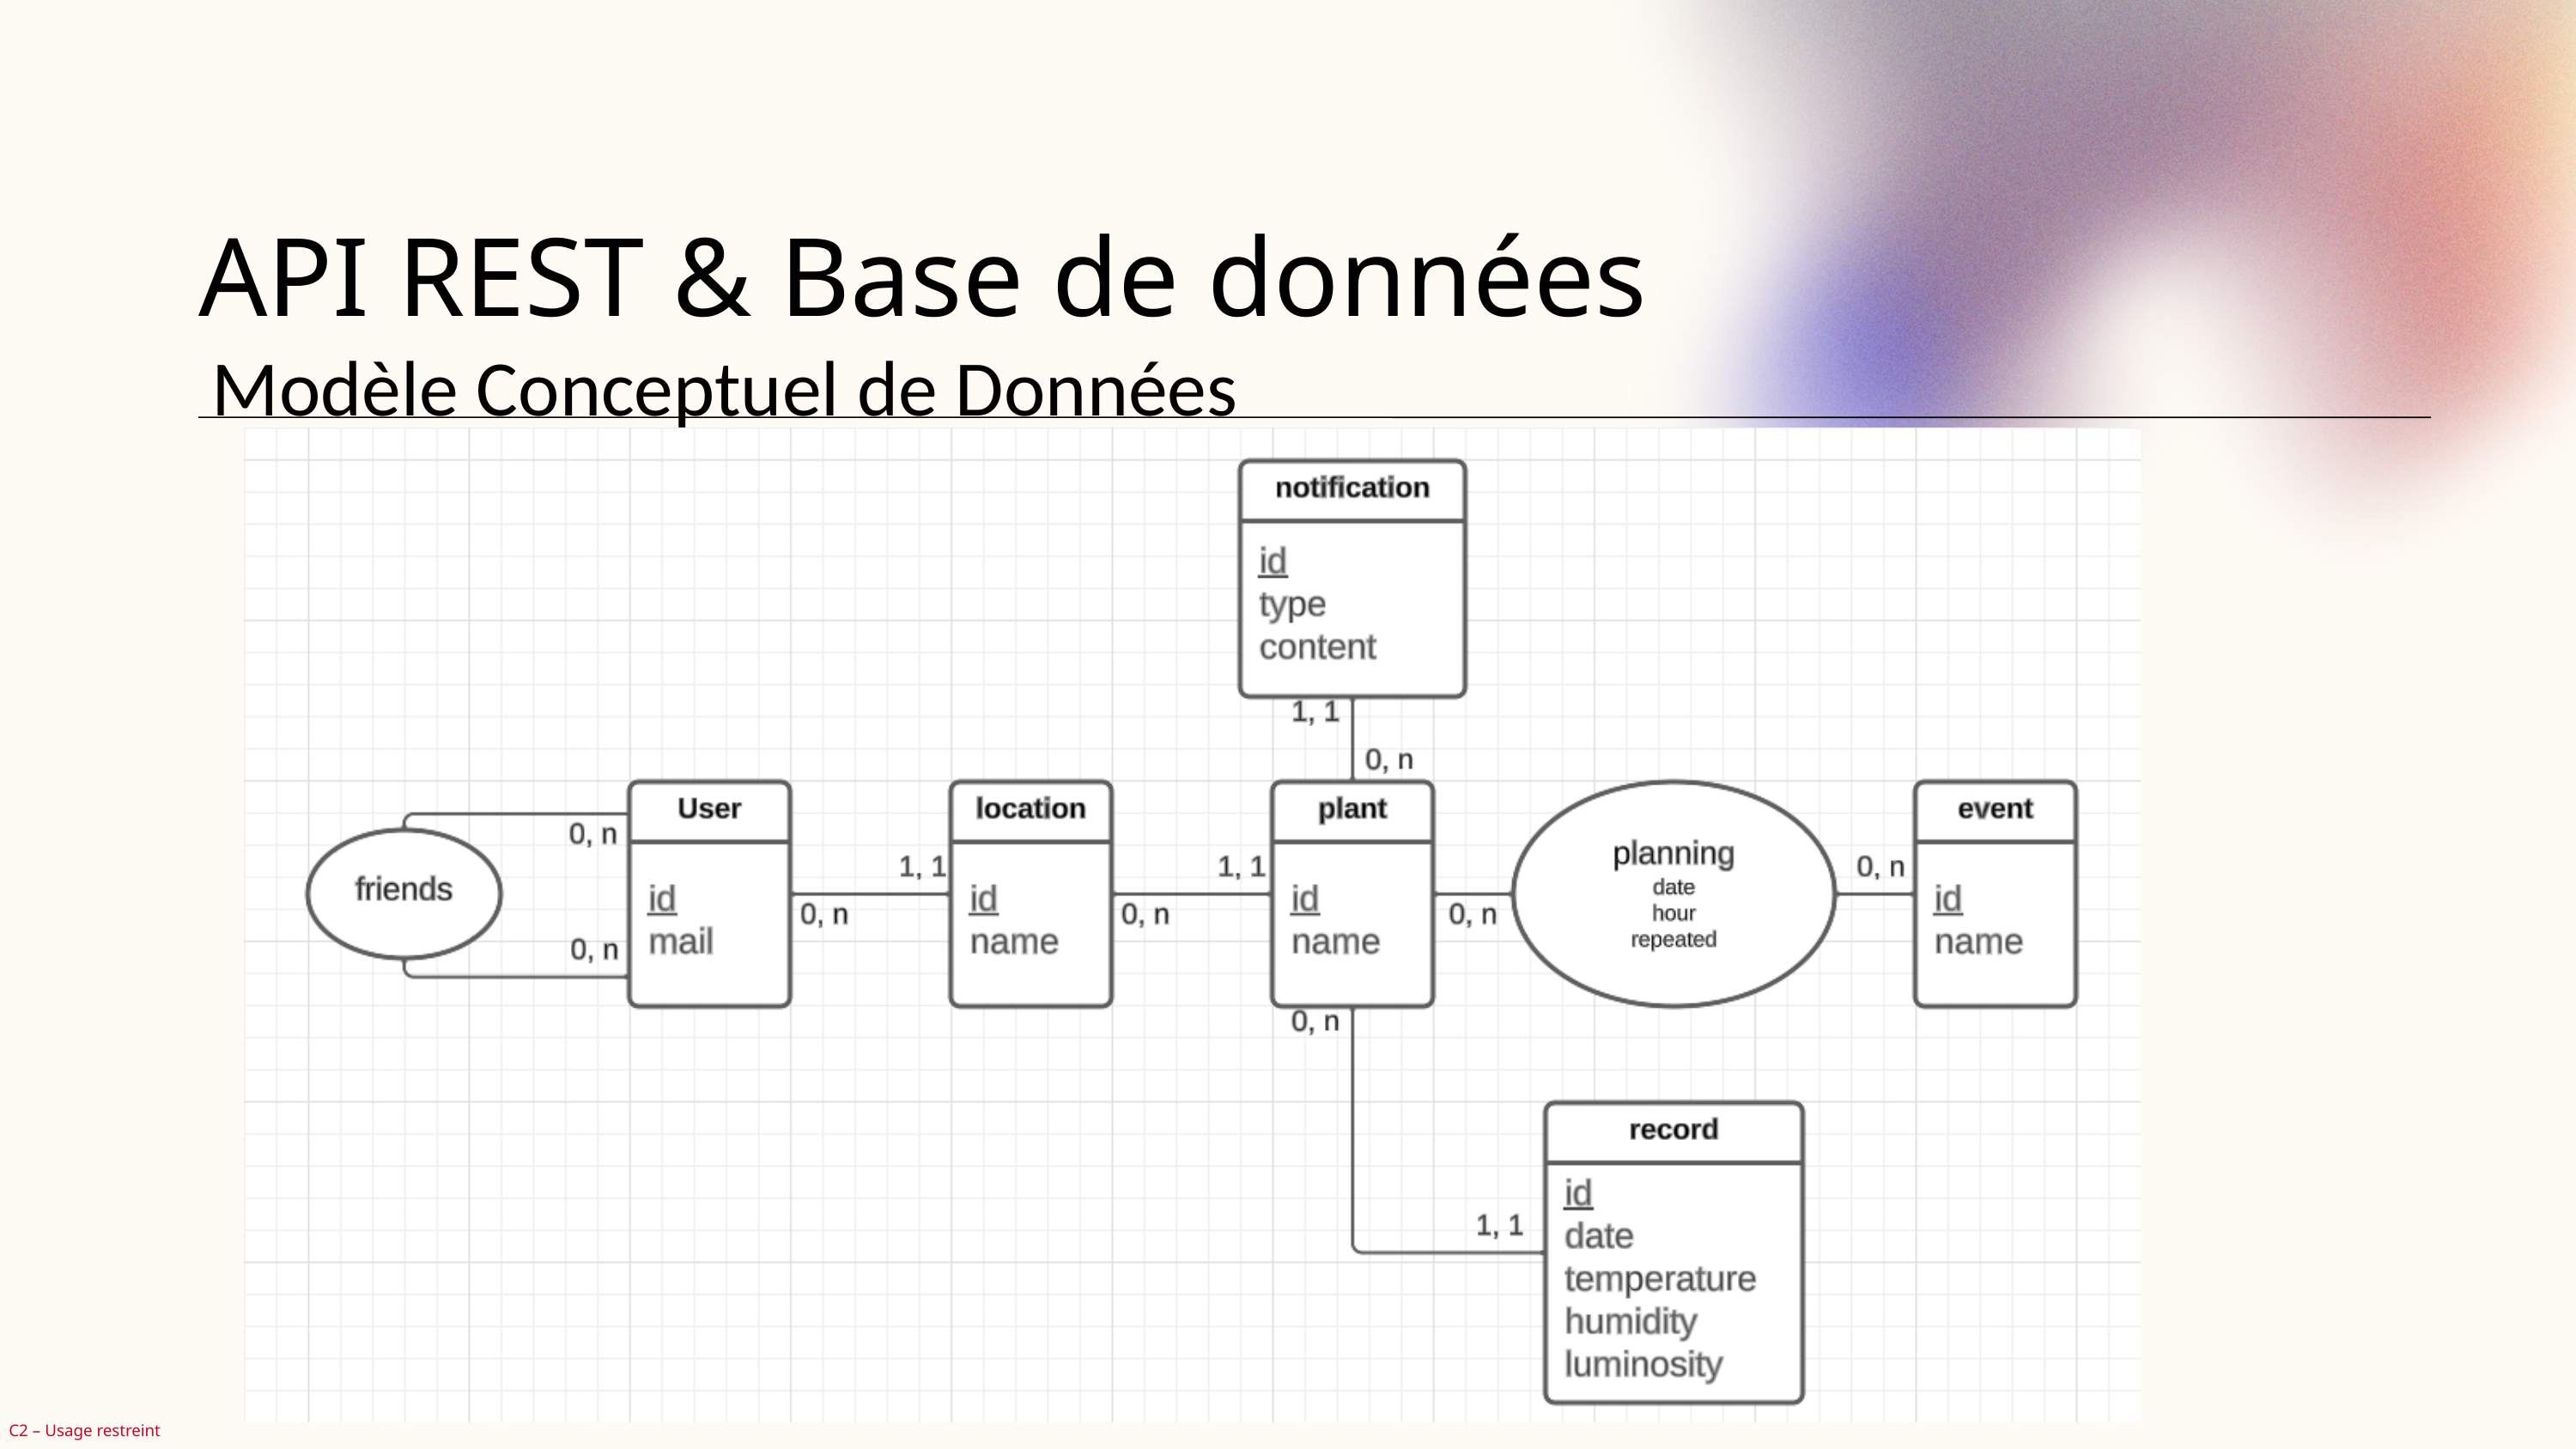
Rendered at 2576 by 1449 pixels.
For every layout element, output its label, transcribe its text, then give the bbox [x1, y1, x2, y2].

title Modèle Conceptuel de Données [198, 281, 1294, 488]
picture [244, 427, 2141, 1422]
text_box [1587, 0, 2576, 661]
text_box API REST & Base de données [198, 207, 2378, 338]
